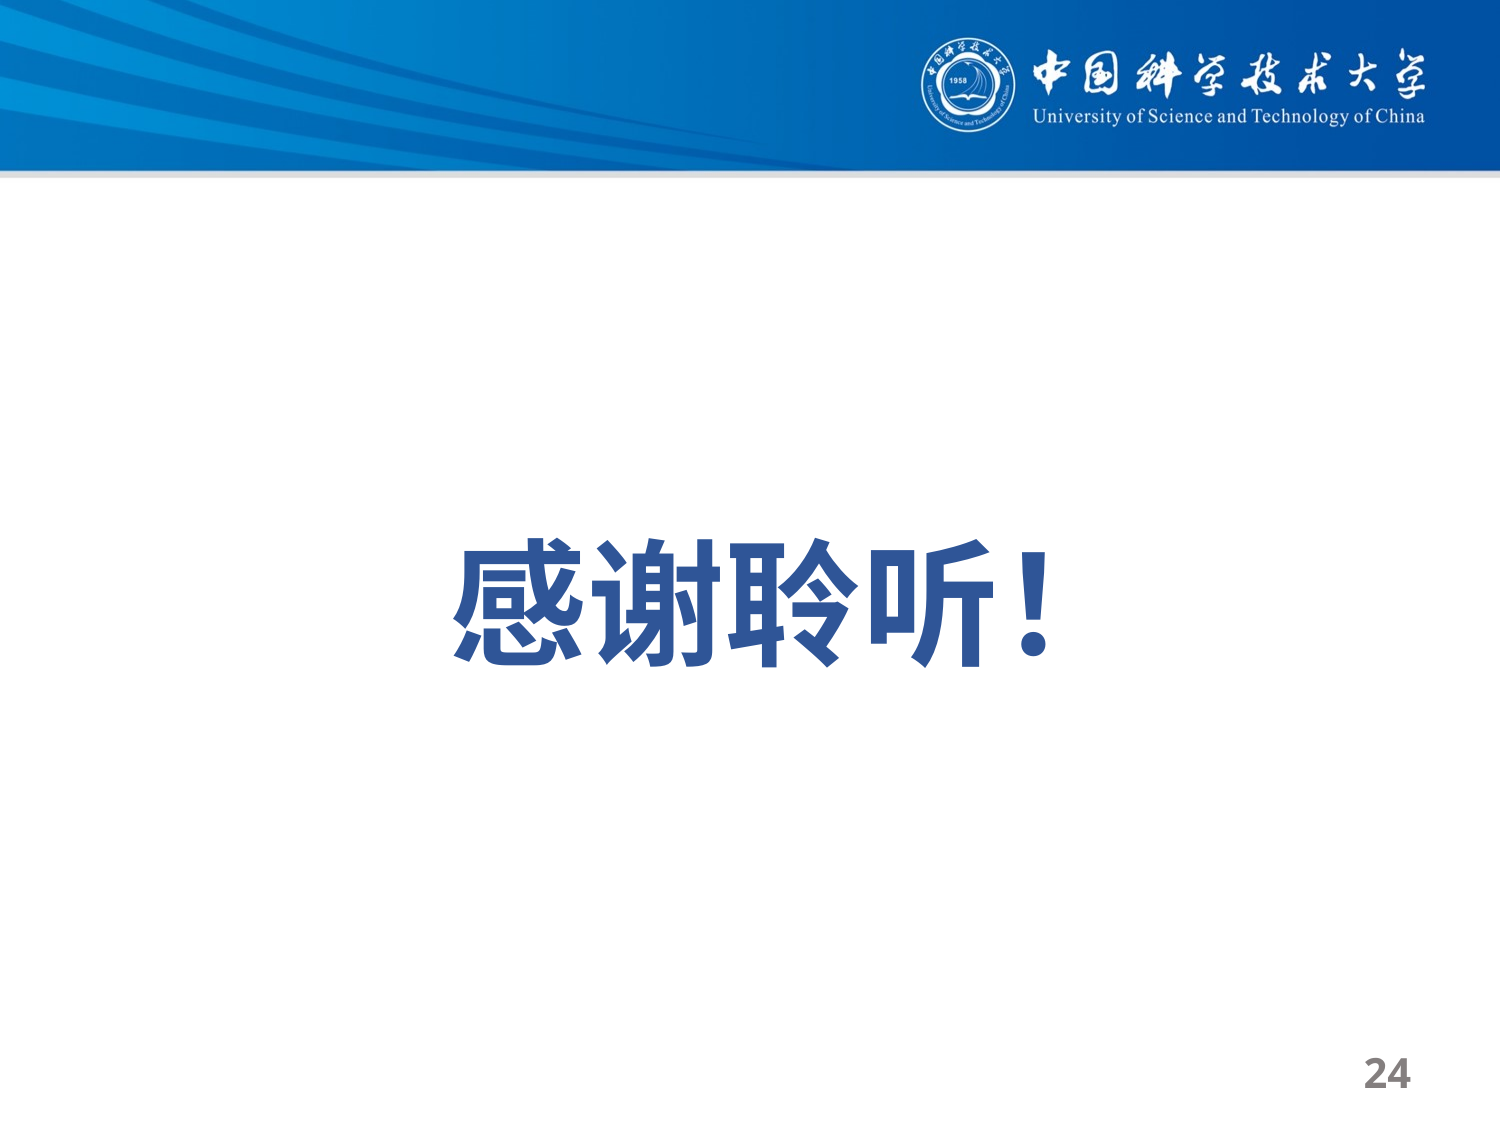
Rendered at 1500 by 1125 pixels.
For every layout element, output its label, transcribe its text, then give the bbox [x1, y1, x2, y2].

picture [0, 0, 1500, 1125]
slide_number 24 [1088, 1039, 1427, 1100]
text_box 感谢聆听！ [435, 510, 1153, 691]
